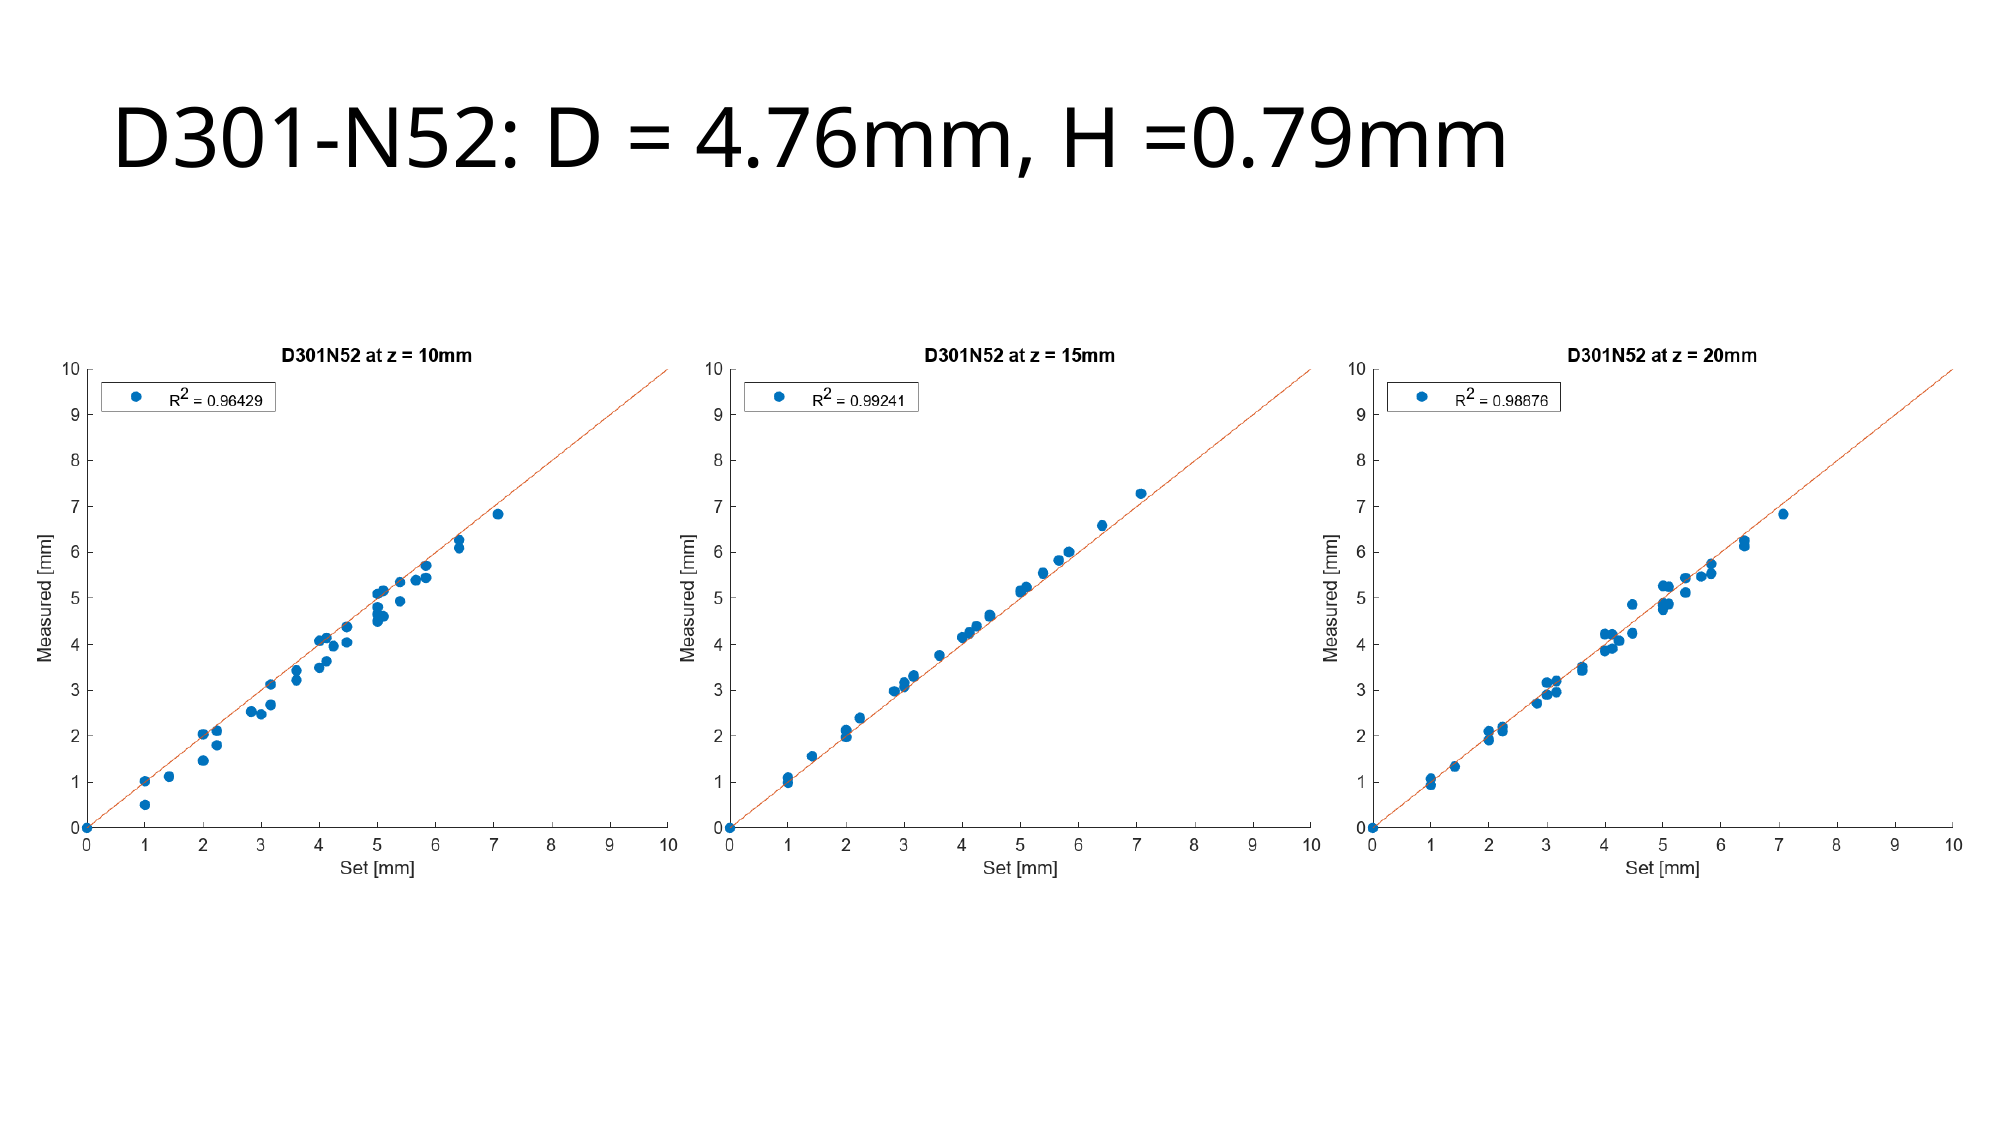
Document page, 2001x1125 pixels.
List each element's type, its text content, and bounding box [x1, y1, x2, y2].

title D301-N52: D = 4.76mm, H =0.79mm [96, 42, 1903, 239]
picture [35, 346, 1964, 879]
